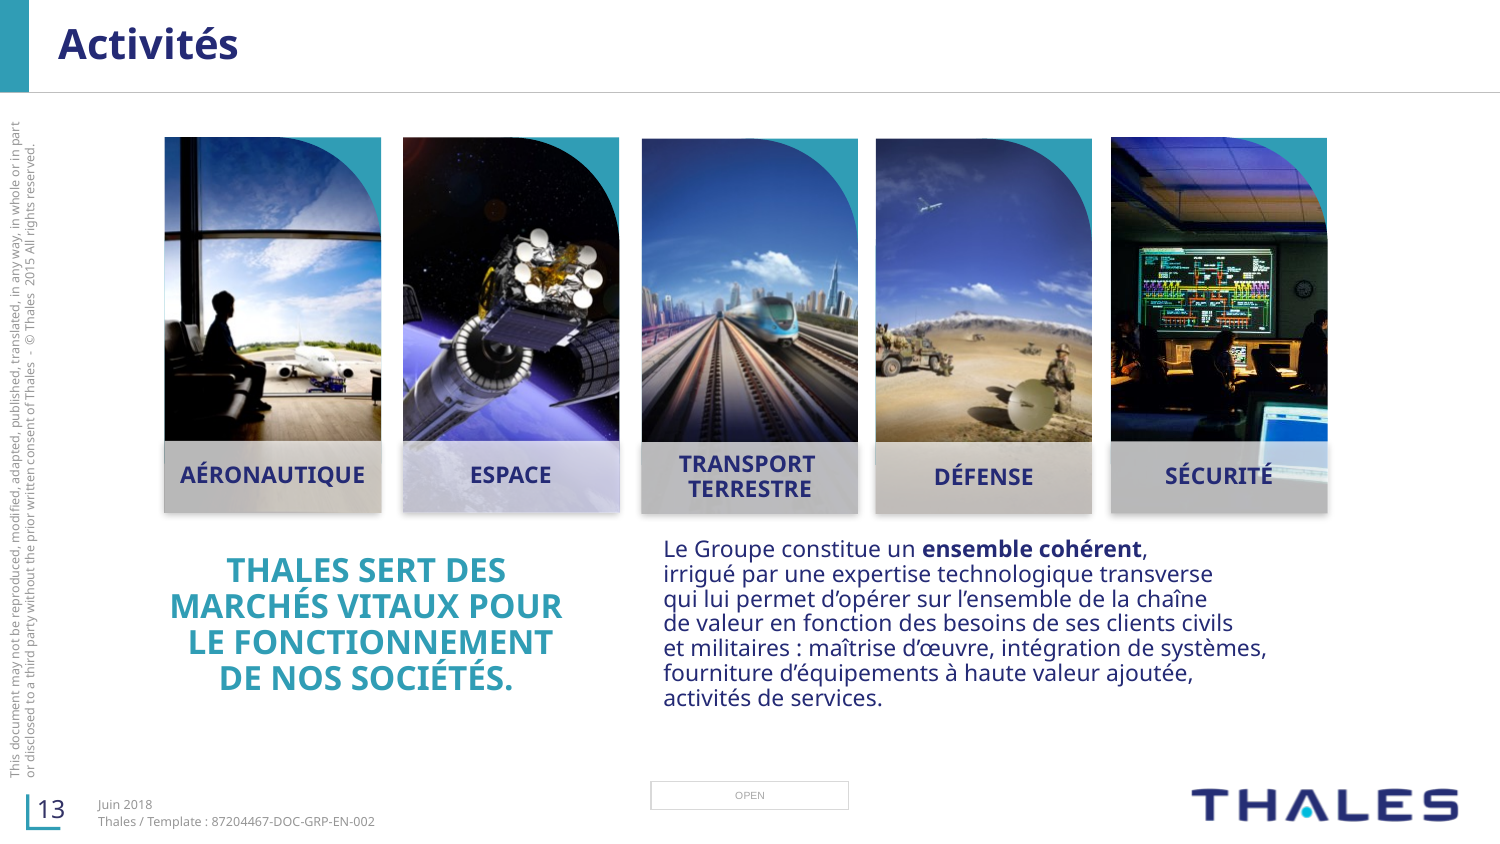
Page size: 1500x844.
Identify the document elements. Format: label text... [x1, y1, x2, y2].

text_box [875, 138, 1093, 515]
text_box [402, 137, 620, 513]
text_box THALES SERT DES MARCHÉS VITAUX POUR LE FONCTIONNEMENT DE NOS SOCIÉTÉS. [154, 546, 587, 705]
picture [1183, 777, 1467, 833]
title Activités [43, 0, 1467, 93]
text_box Le Groupe constitue un ensemble cohérent, irrigué par une expertise technologique transverse qui lui permet d’opérer sur l’ensemble de la chaîne de valeur en fonction des besoins de ses clients civils et militaires : maîtrise d’œuvre, intégration de systèmes, fourniture d’équipements à haute valeur ajoutée, activités de services. [648, 520, 1334, 726]
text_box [641, 138, 859, 515]
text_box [1110, 136, 1329, 514]
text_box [164, 136, 382, 513]
